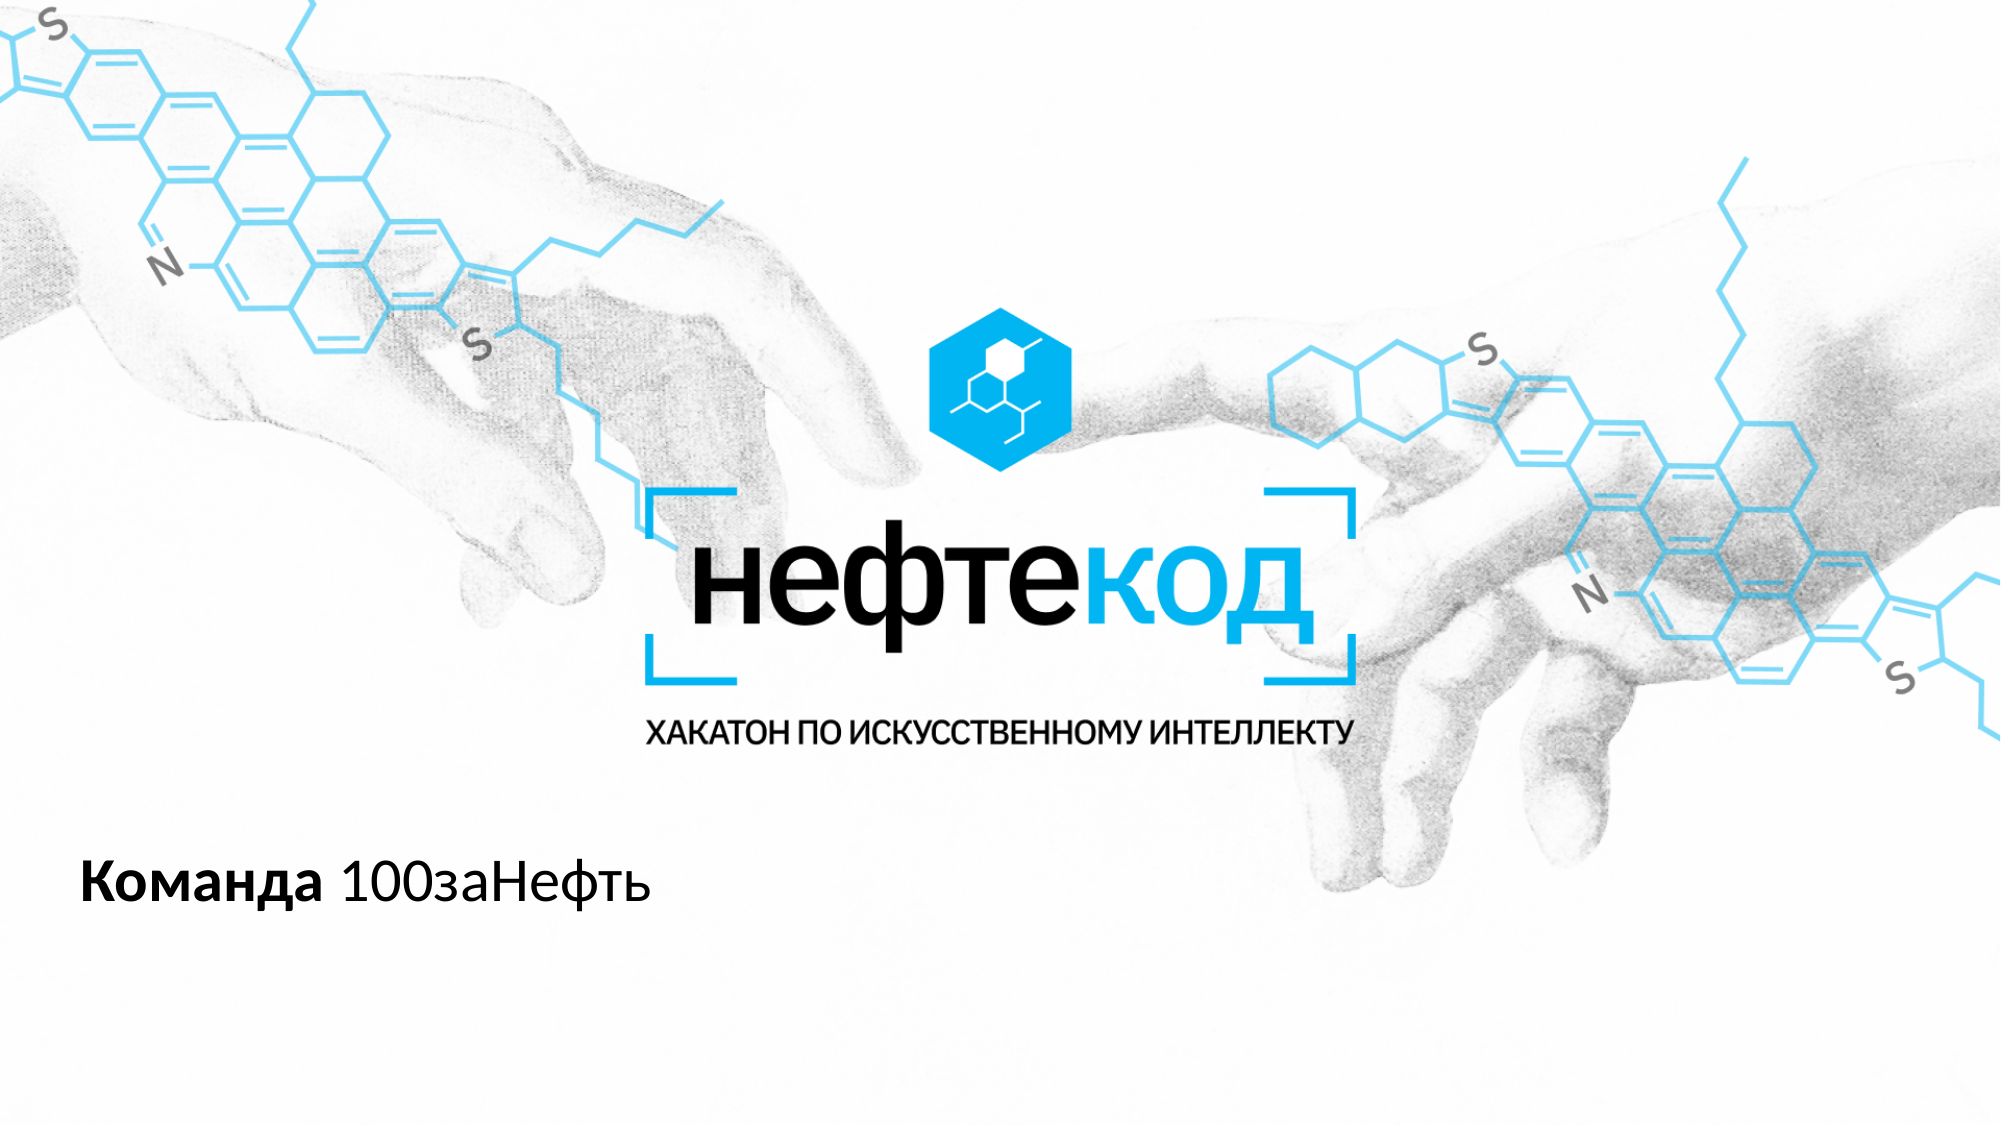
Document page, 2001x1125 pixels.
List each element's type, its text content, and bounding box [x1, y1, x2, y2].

picture [0, 0, 2001, 1125]
subtitle Команда 100заНефть [65, 848, 1004, 1066]
